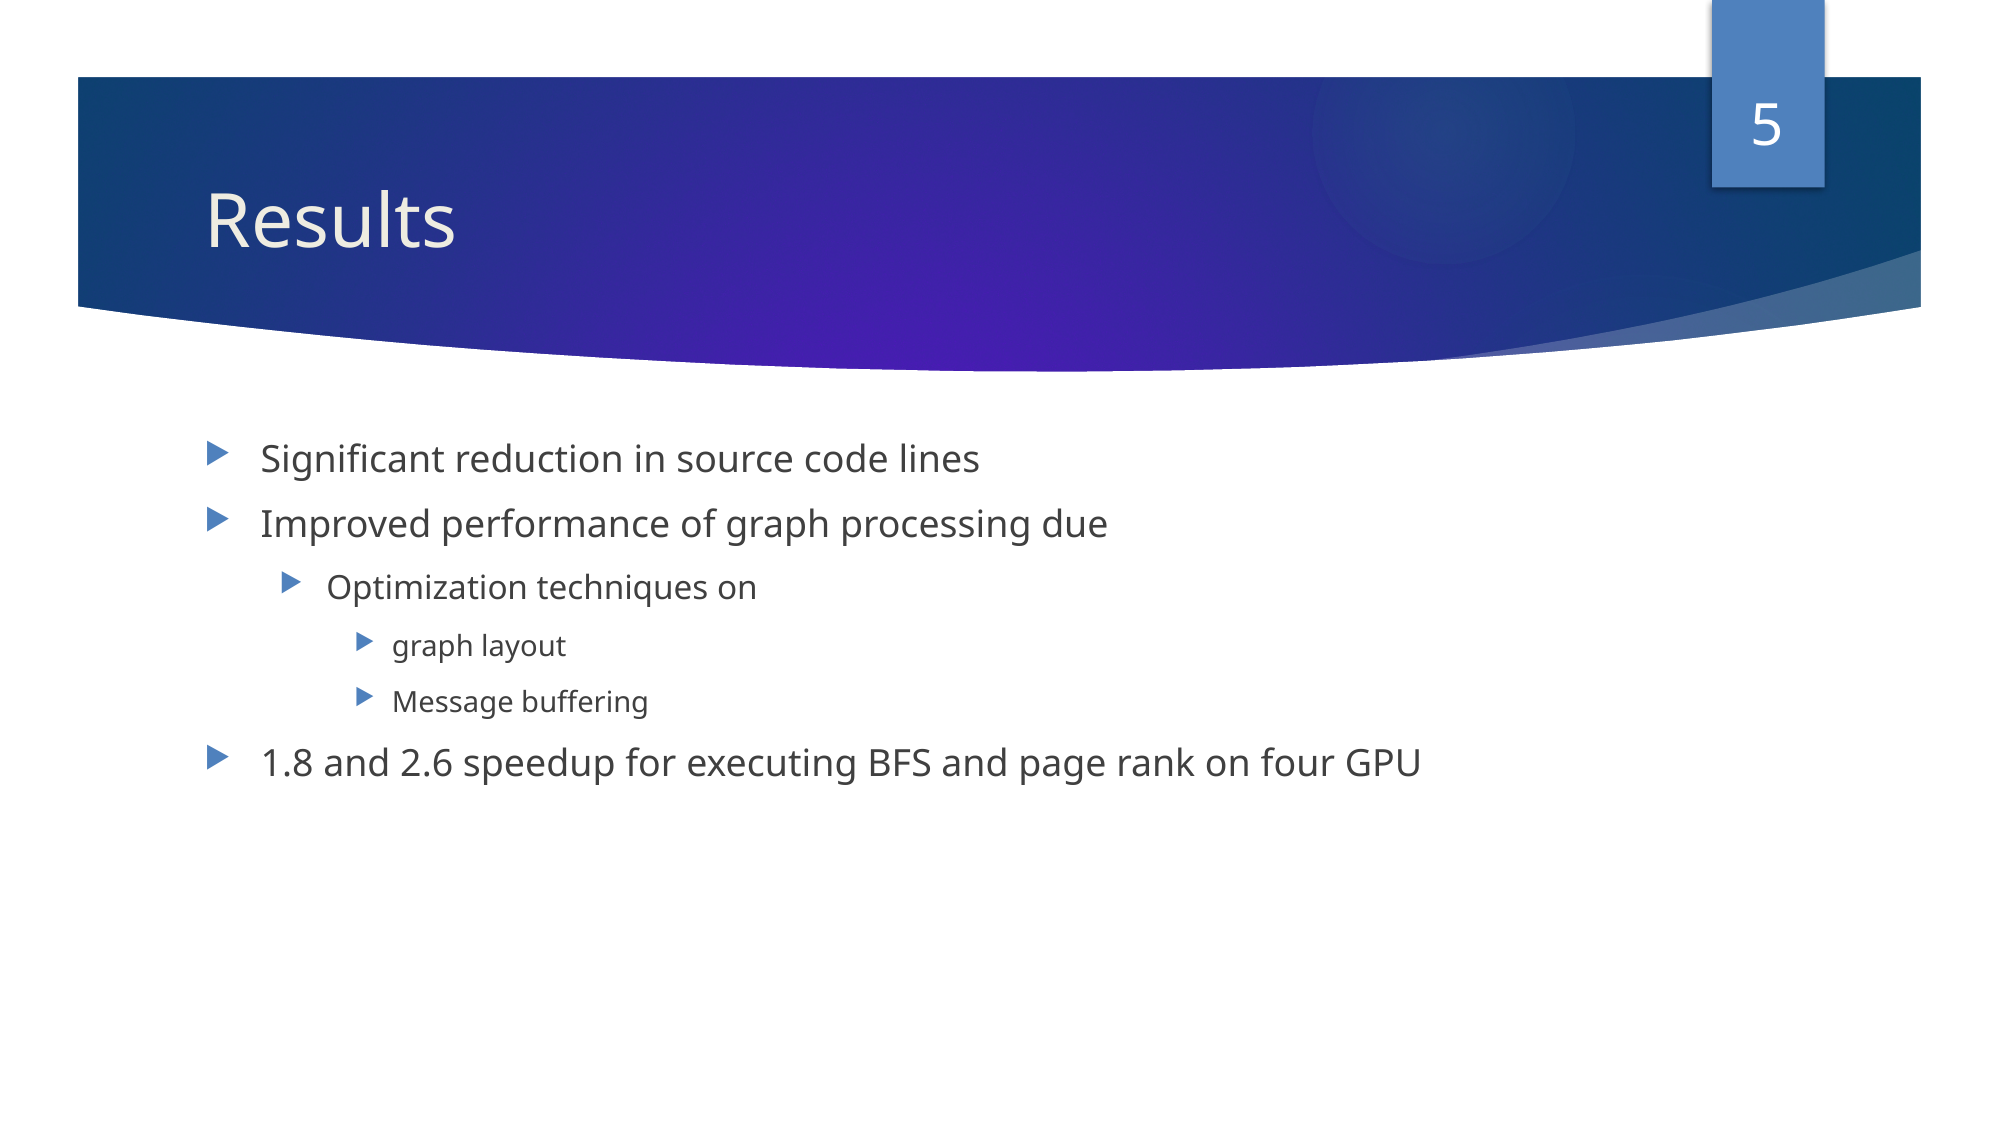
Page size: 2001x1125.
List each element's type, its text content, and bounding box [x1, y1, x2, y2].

list Significant reduction in source code lines Improved performance of graph processing due Optimization techniques on graph layout Message buffering 1.8 and 2.6 speedup for executing BFS and page rank on four GPU [189, 427, 1638, 988]
slide_number 5 [1698, 48, 1836, 175]
title Results [189, 159, 1627, 276]
